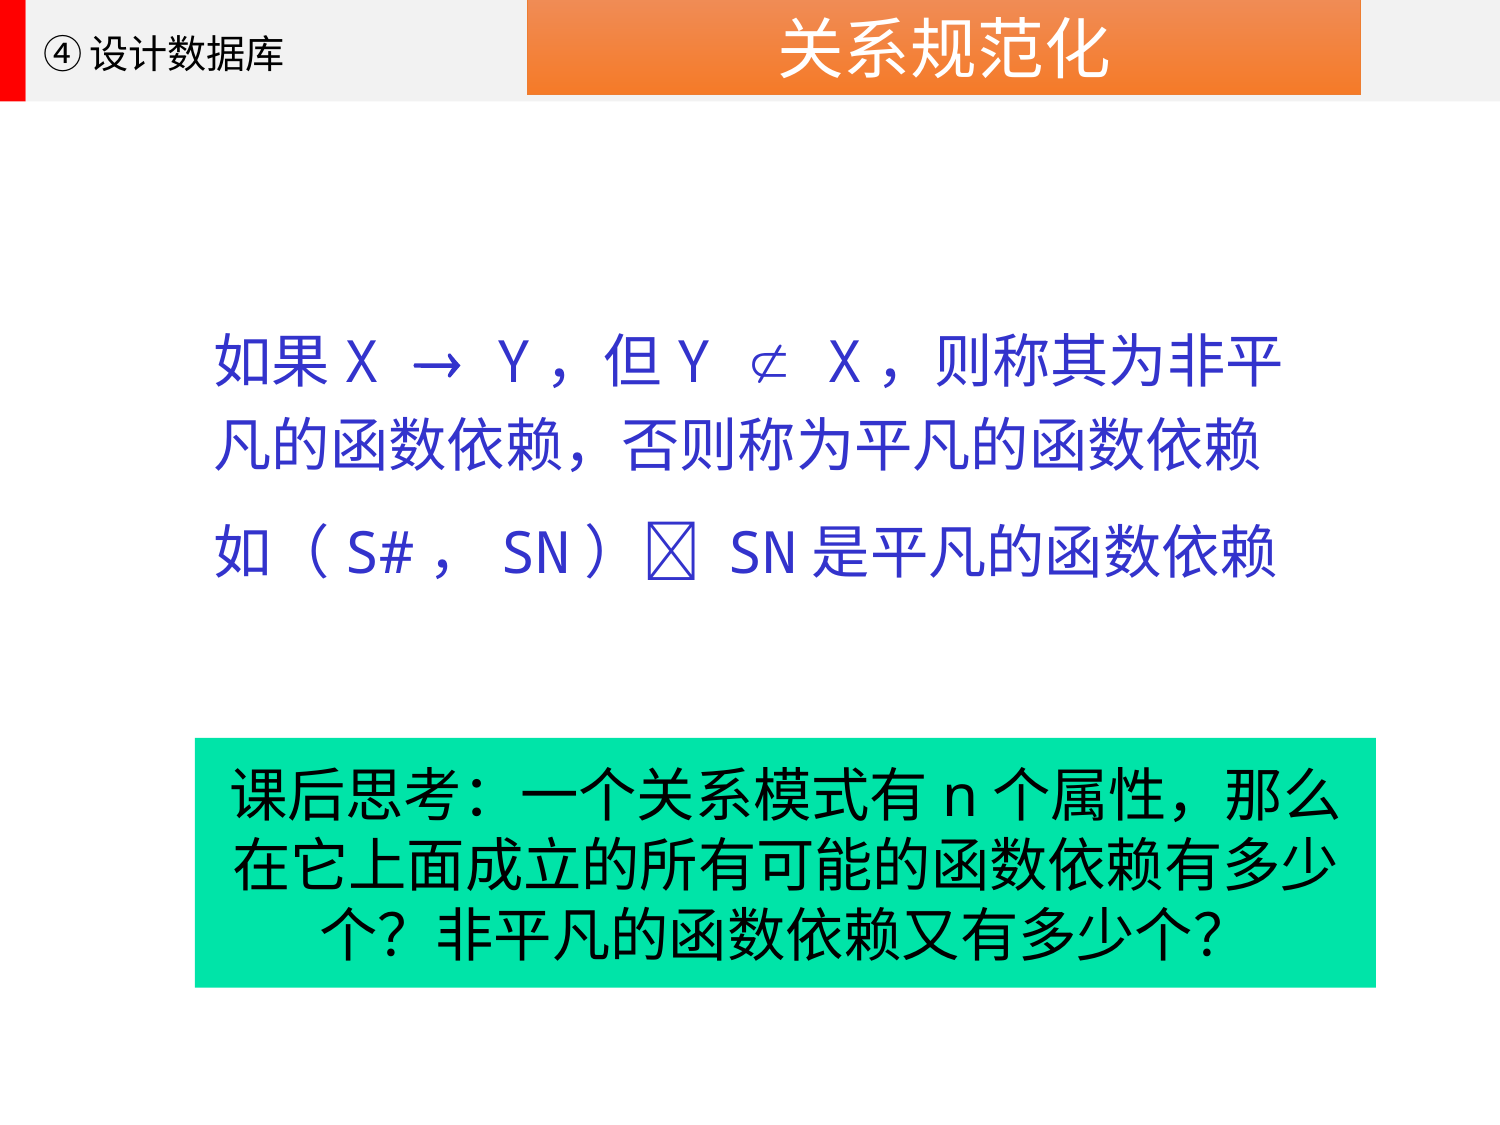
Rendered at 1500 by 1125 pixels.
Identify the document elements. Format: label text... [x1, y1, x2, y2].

text_box ④设计数据库 [28, 27, 527, 85]
text_box 课后思考：一个关系模式有n个属性，那么在它上面成立的所有可能的函数依赖有多少个？非平凡的函数依赖又有多少个？ [194, 737, 1376, 988]
text_box 如果X  Y，但Y  X，则称其为非平凡的函数依赖，否则称为平凡的函数依赖 如（S#，SN） SN是平凡的函数依赖 [123, 302, 1353, 593]
text_box 关系规范化 [527, 0, 1361, 95]
